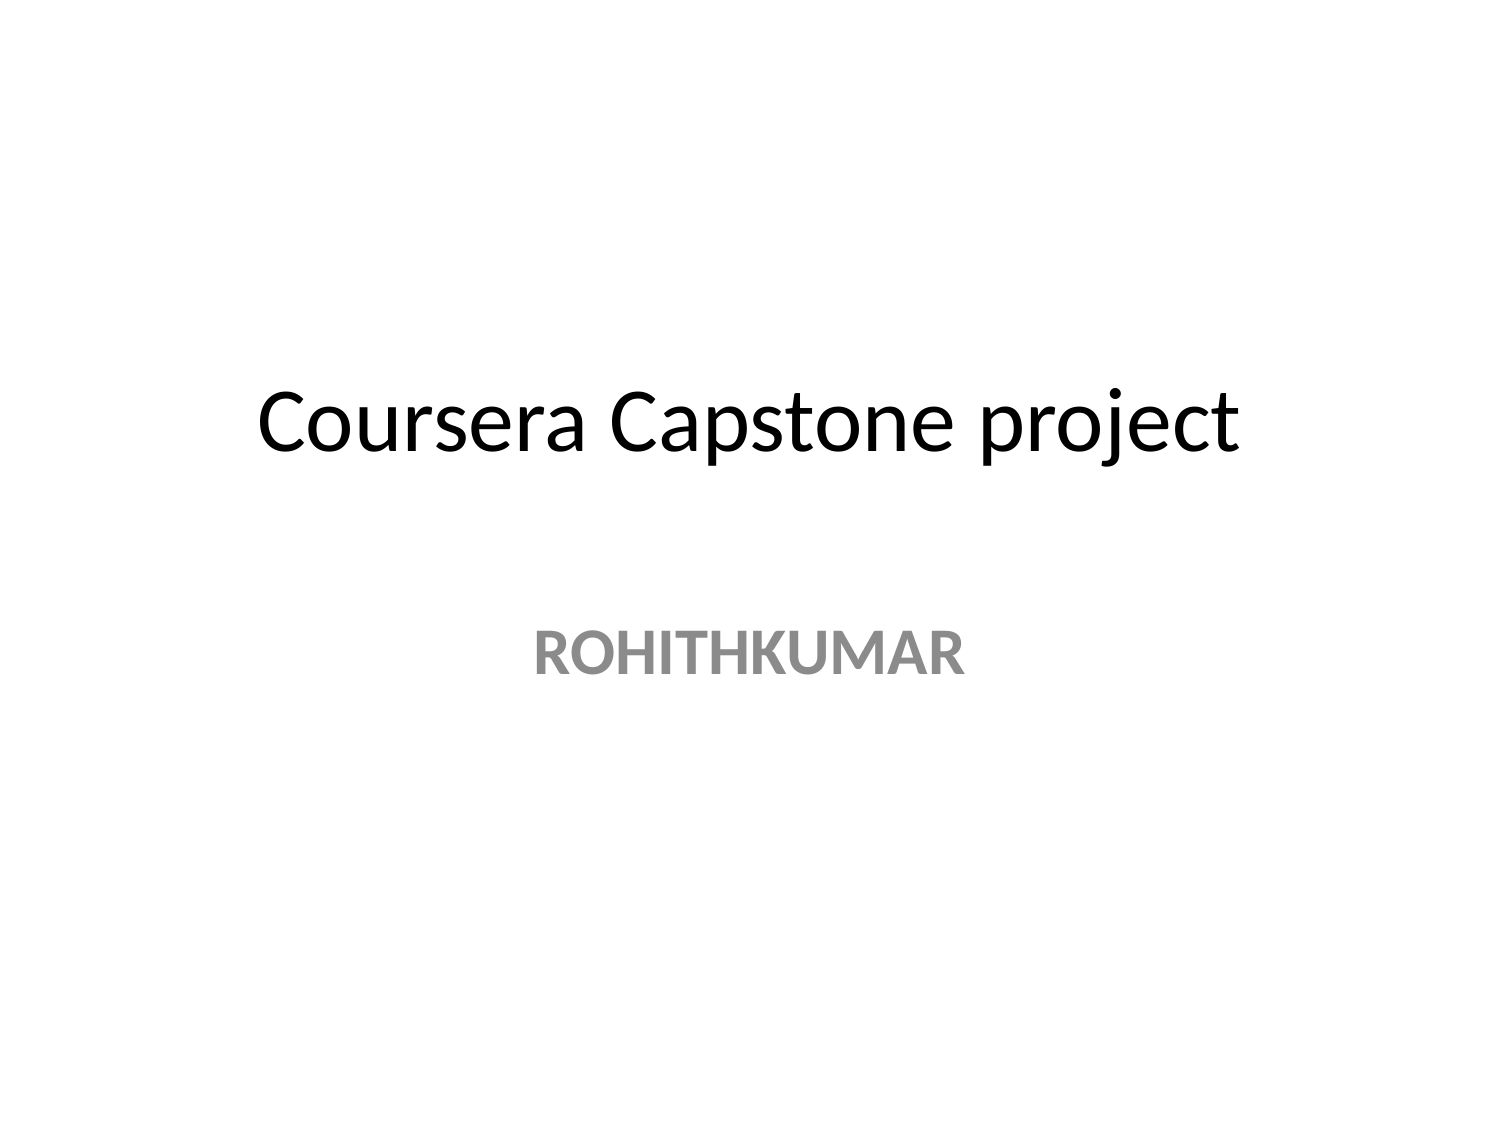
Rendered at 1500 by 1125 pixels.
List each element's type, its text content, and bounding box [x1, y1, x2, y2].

subtitle ROHITHKUMAR [225, 600, 1275, 925]
title Coursera Capstone project [112, 349, 1388, 591]
